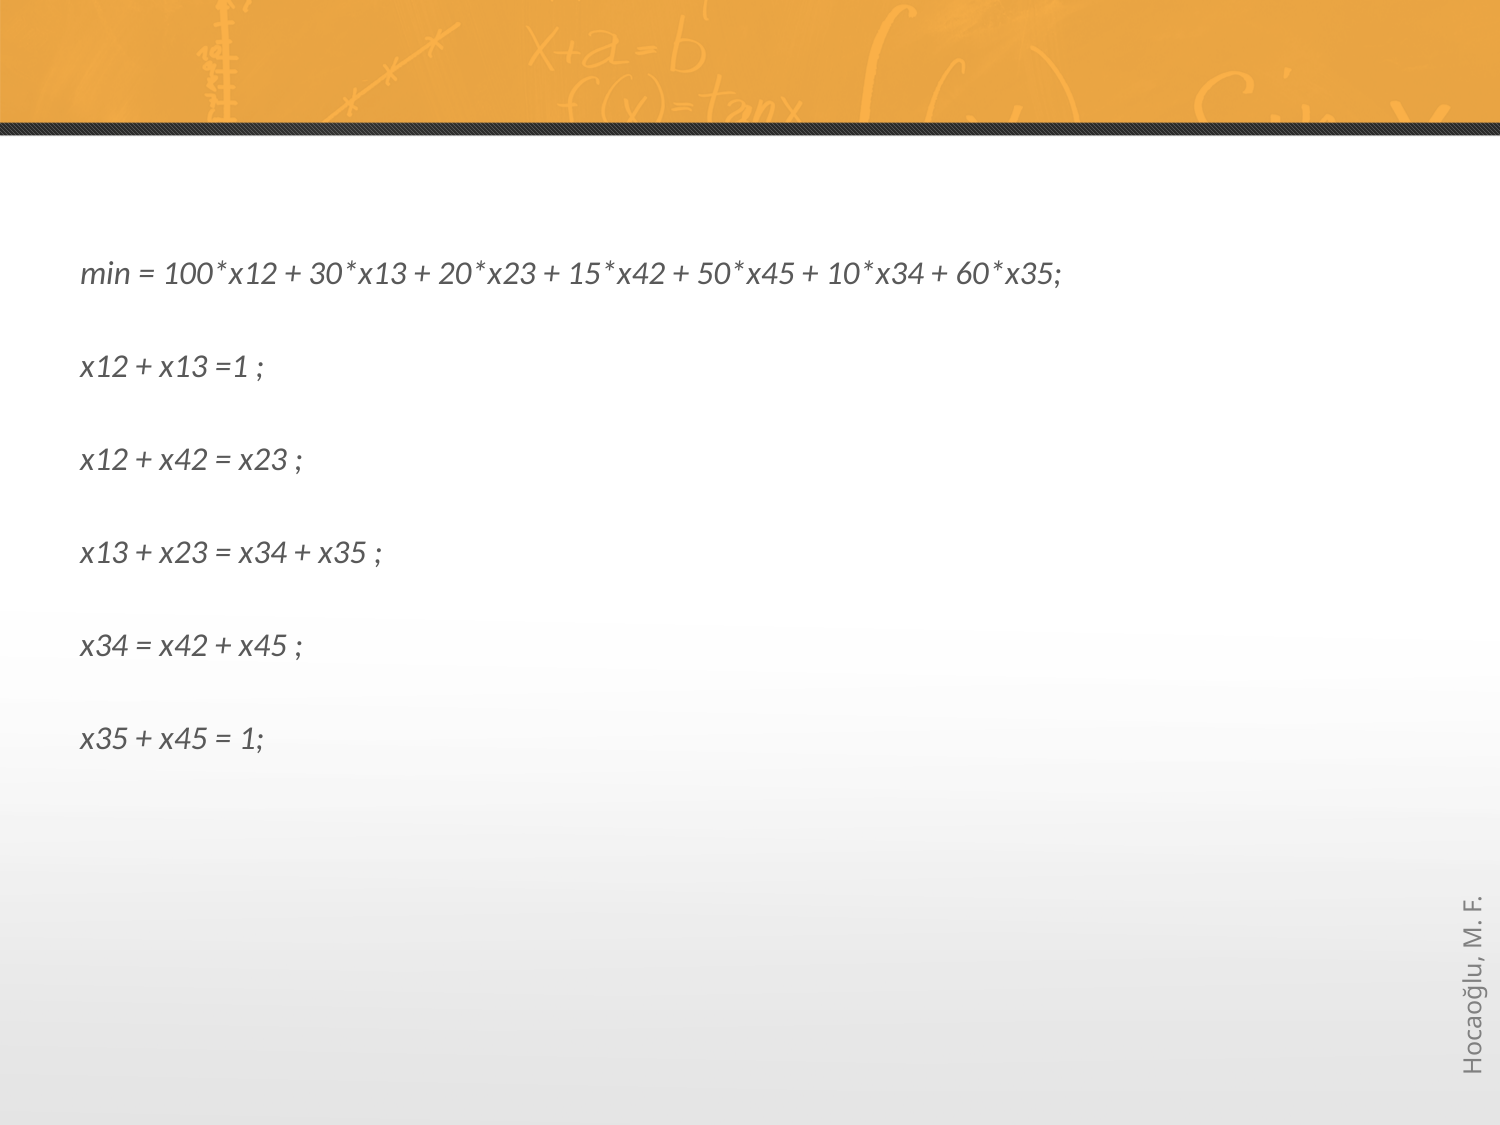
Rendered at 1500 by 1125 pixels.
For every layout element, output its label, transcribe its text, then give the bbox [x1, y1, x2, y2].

picture [0, 0, 1500, 1125]
list min = 100*x12 + 30*x13 + 20*x23 + 15*x42 + 50*x45 + 10*x34 + 60*x35; x12 + x13 =1 ; x12 + x42 = x23 ; x13 + x23 = x34 + x35 ; x34 = x42 + x45 ; x35 + x45 = 1; [64, 243, 1444, 1045]
